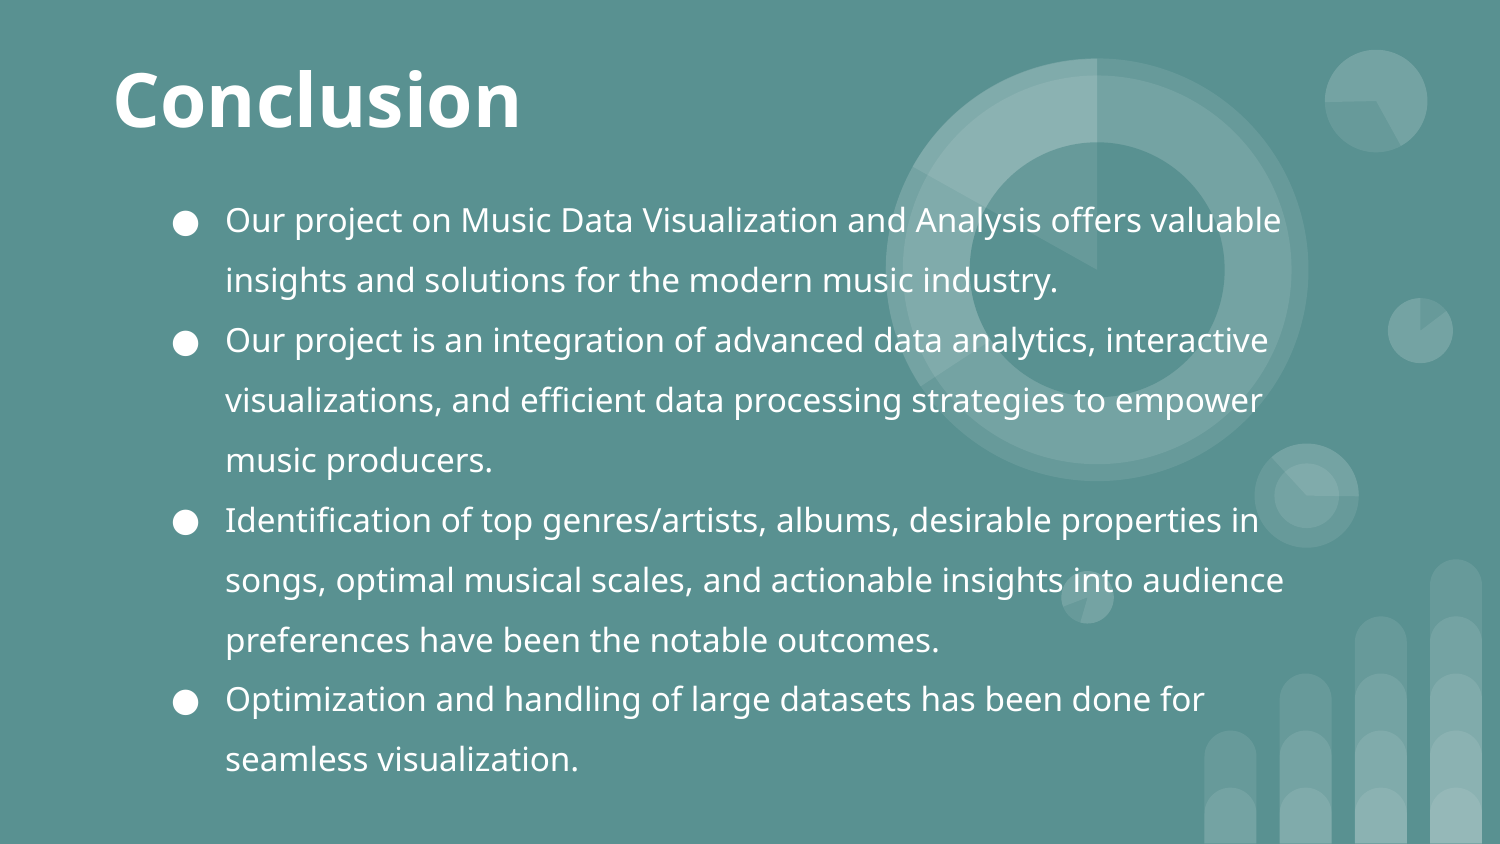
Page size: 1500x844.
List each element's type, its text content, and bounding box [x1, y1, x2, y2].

subtitle Our project on Music Data Visualization and Analysis offers valuable insights and solutions for the modern music industry. Our project is an integration of advanced data analytics, interactive visualizations, and efficient data processing strategies to empower music producers. Identification of top genres/artists, albums, desirable properties in songs, optimal musical scales, and actionable insights into audience preferences have been the notable outcomes. Optimization and handling of large datasets has been done for seamless visualization. [135, 164, 1327, 782]
title Conclusion [97, 23, 1171, 171]
